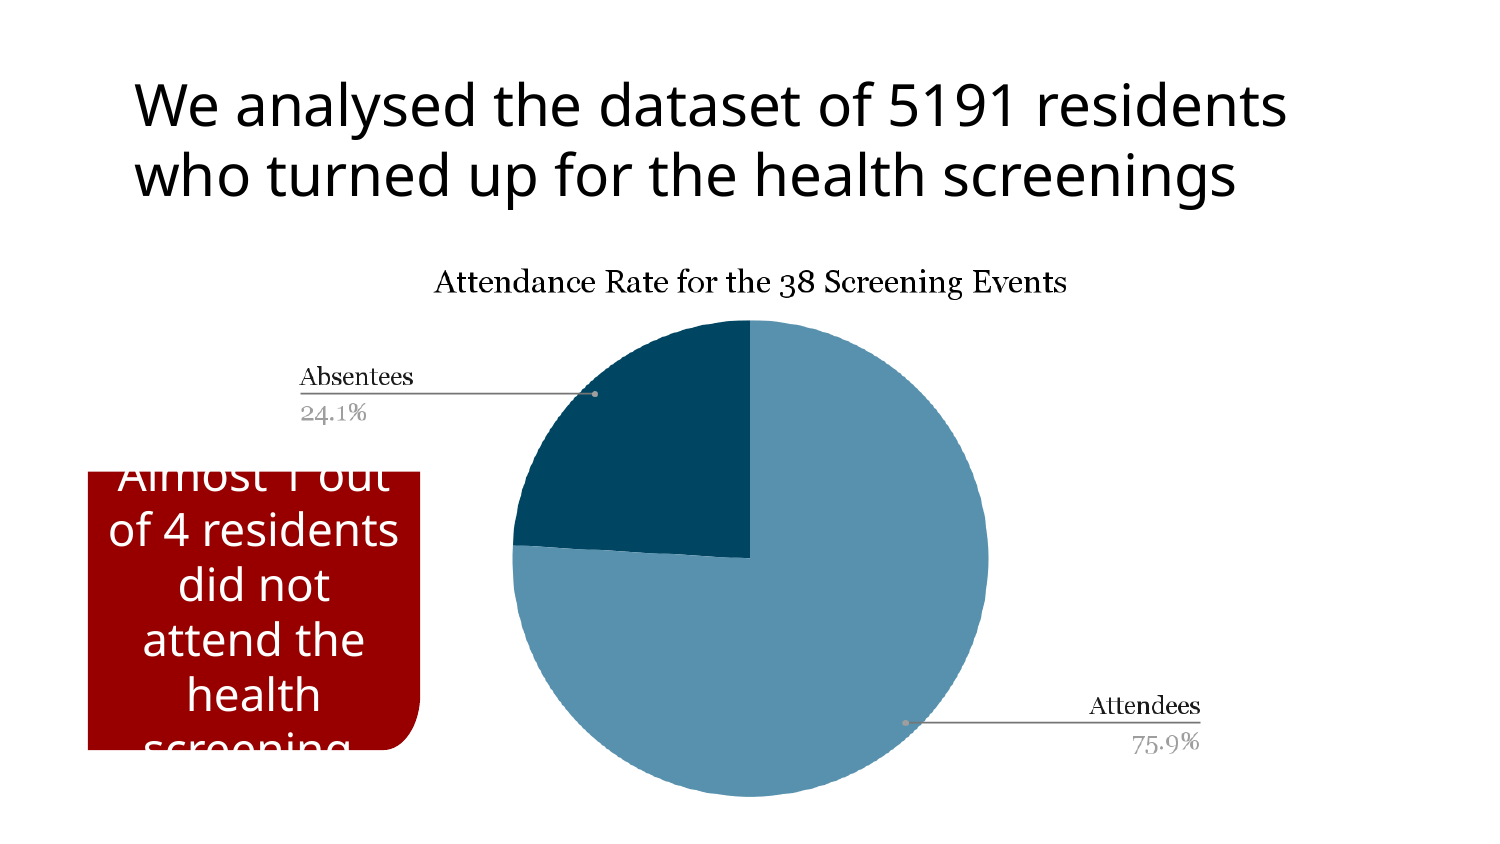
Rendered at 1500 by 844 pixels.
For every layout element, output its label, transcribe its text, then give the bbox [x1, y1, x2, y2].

text_box Almost 1 out of 4 residents did not attend the health screening. [87, 471, 265, 751]
title We analysed the dataset of 5191 residents who turned up for the health screenings [119, 94, 1381, 183]
picture [270, 232, 1230, 826]
